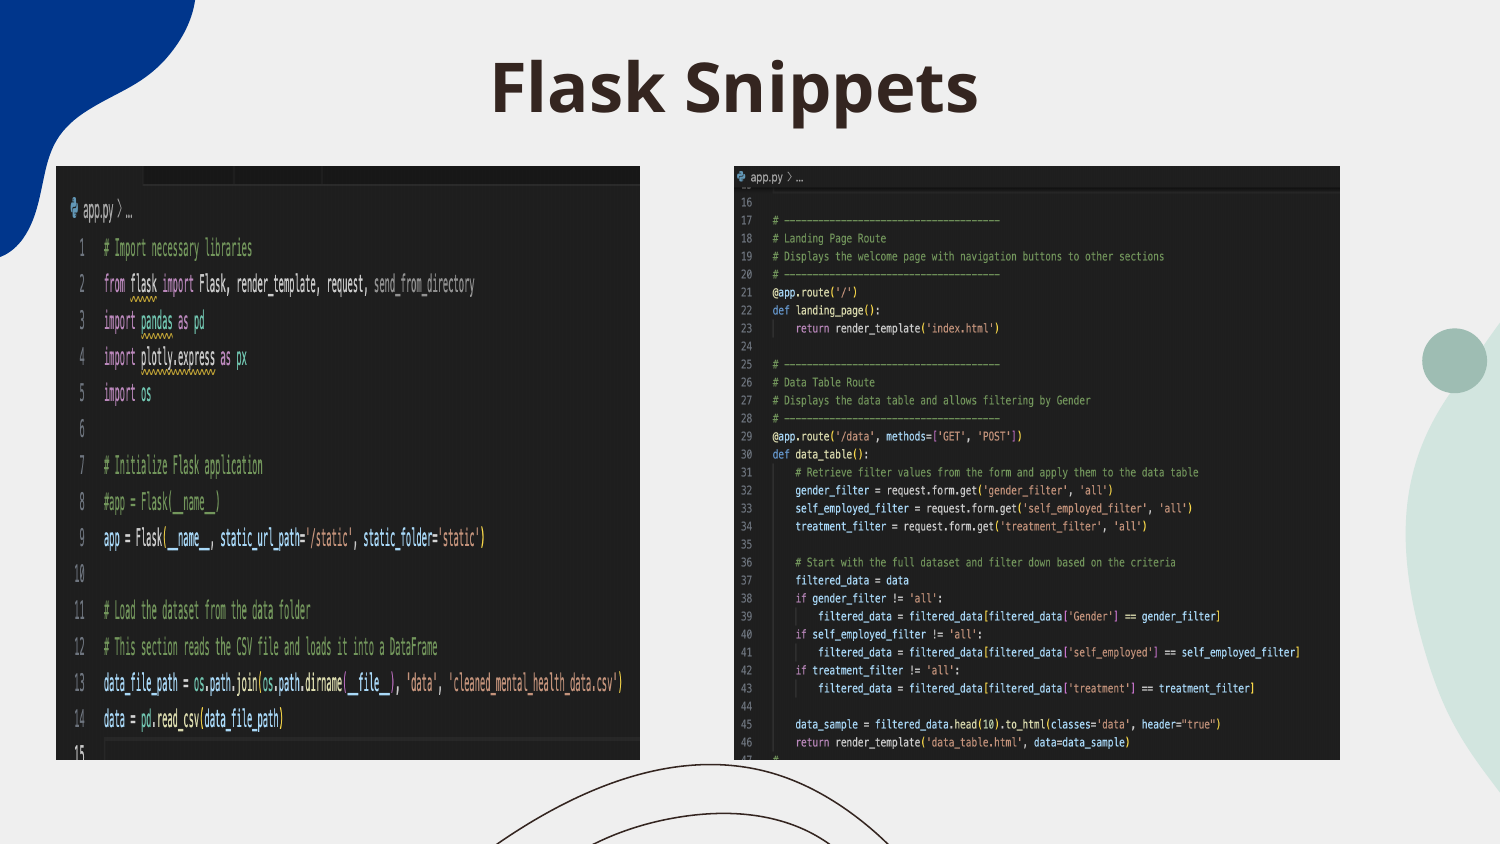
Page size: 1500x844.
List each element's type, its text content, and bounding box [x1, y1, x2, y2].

picture [734, 166, 1341, 761]
picture [56, 166, 640, 761]
title Flask Snippets [102, 28, 1367, 123]
